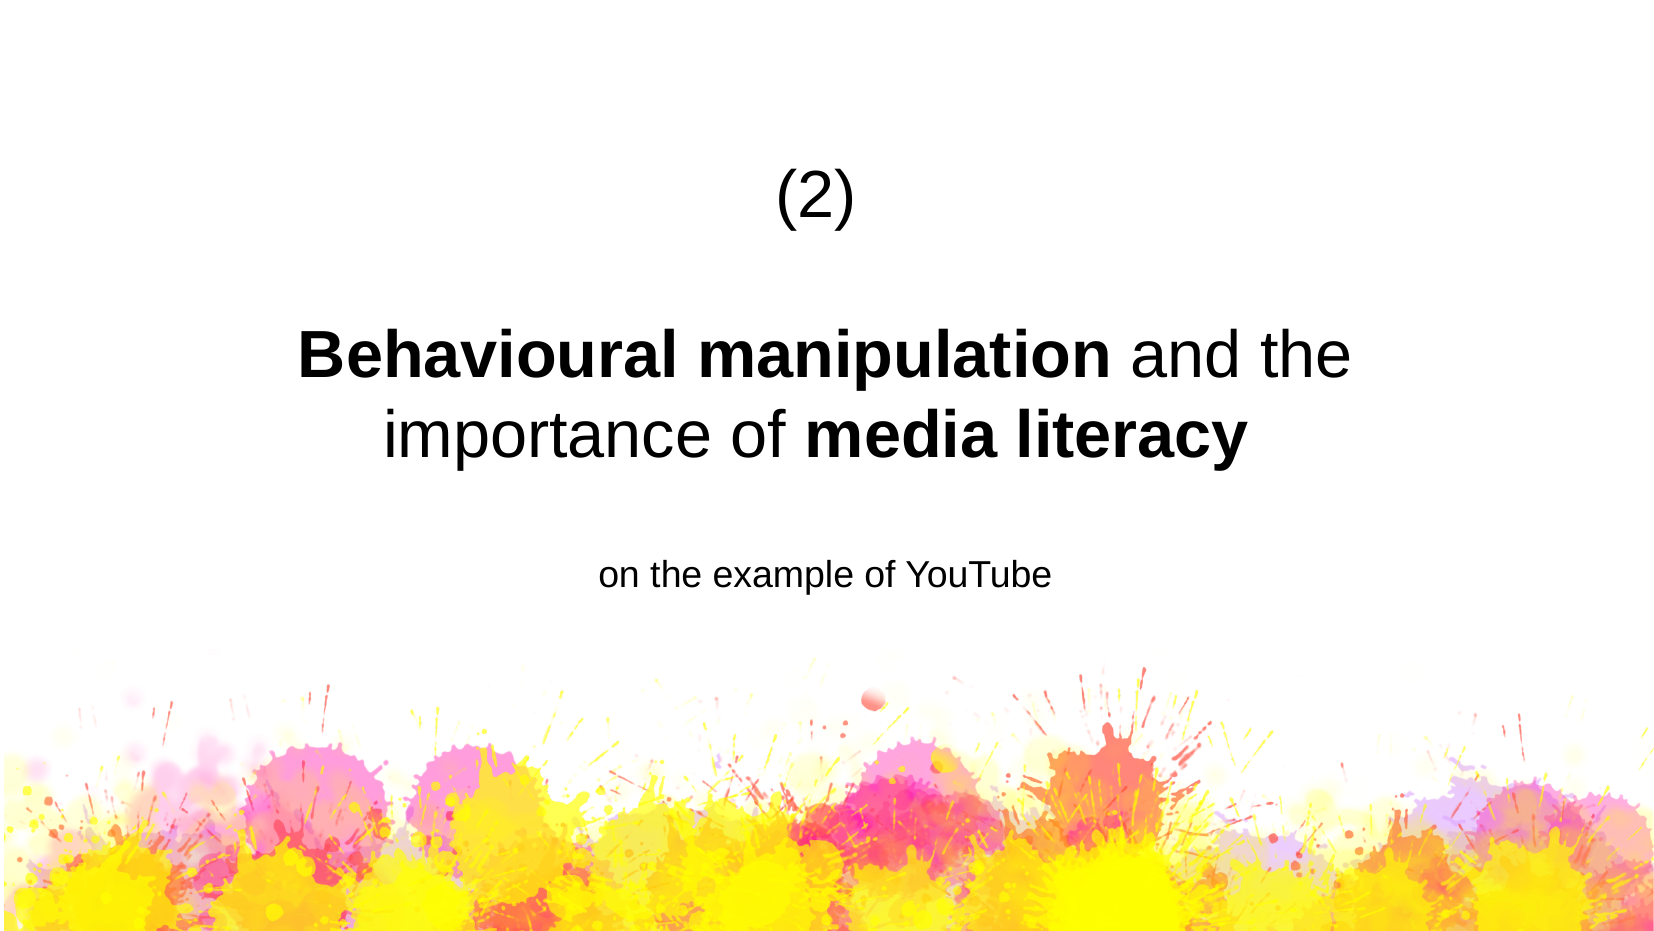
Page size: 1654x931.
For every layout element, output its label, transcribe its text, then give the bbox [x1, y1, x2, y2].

subtitle (2) Behavioural manipulation and the importance of media literacy on the example of YouTube [82, 37, 1569, 649]
picture [4, 649, 1654, 931]
